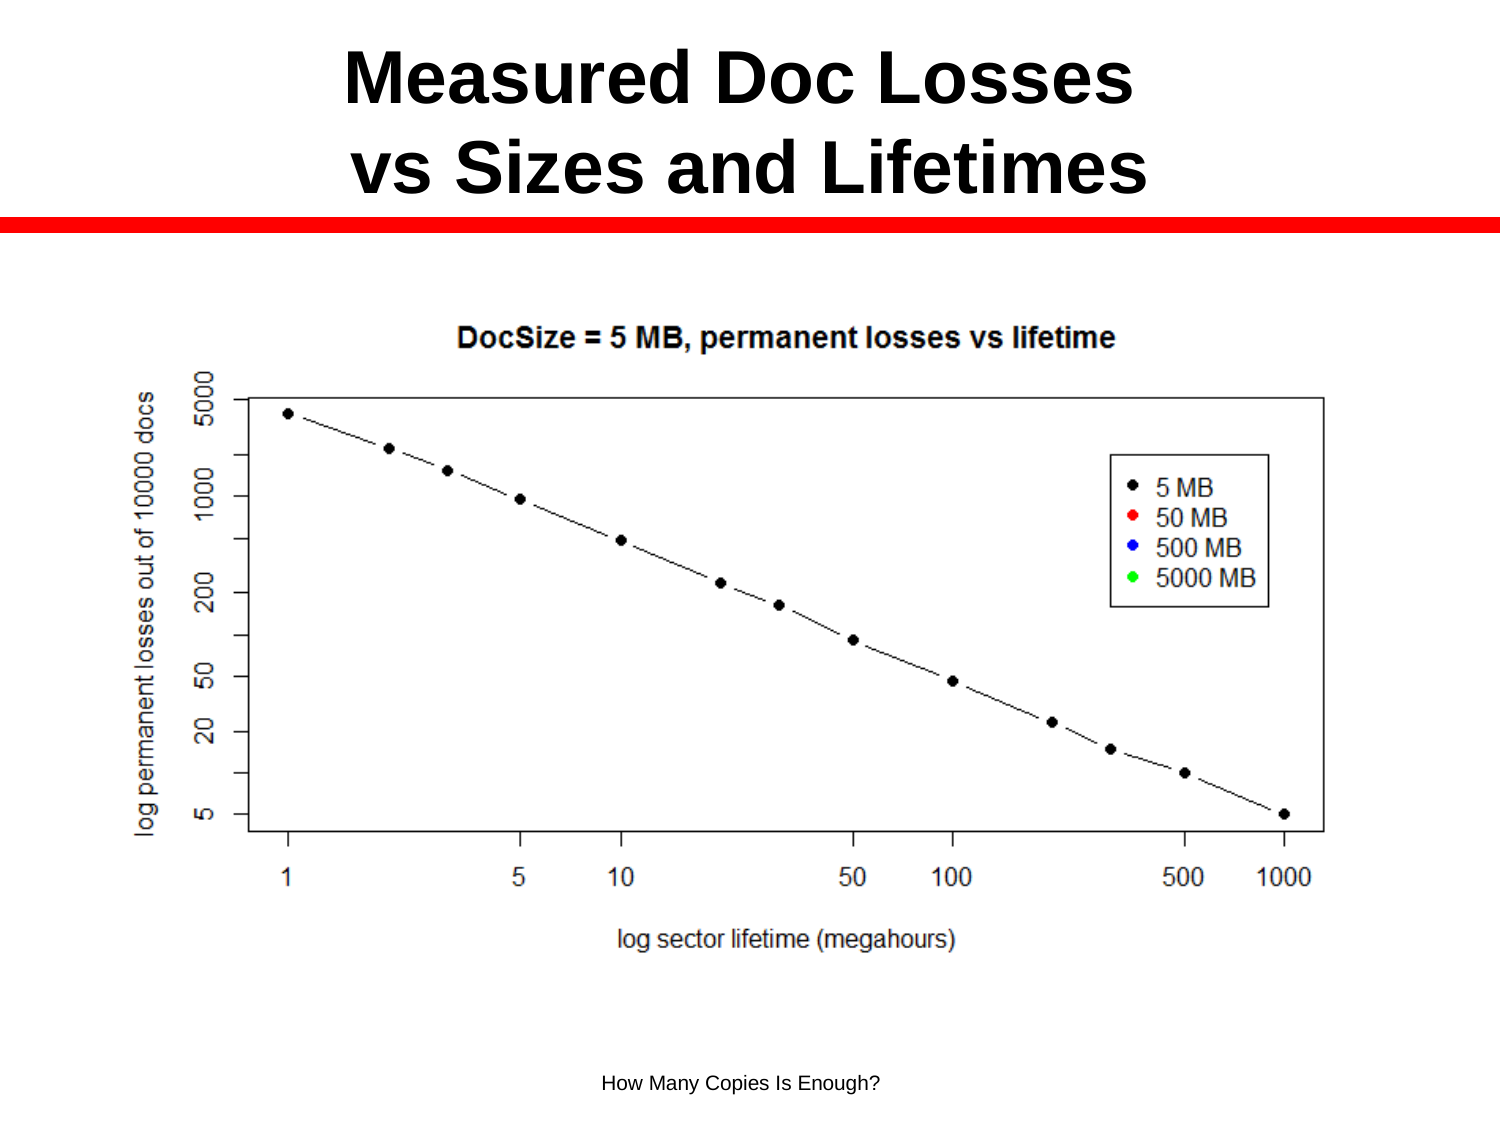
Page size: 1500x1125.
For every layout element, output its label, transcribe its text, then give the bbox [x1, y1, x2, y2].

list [124, 274, 1388, 986]
footer How Many Copies Is Enough? [450, 1062, 1038, 1103]
title Measured Doc Losses vs Sizes and Lifetimes [75, 24, 1425, 213]
